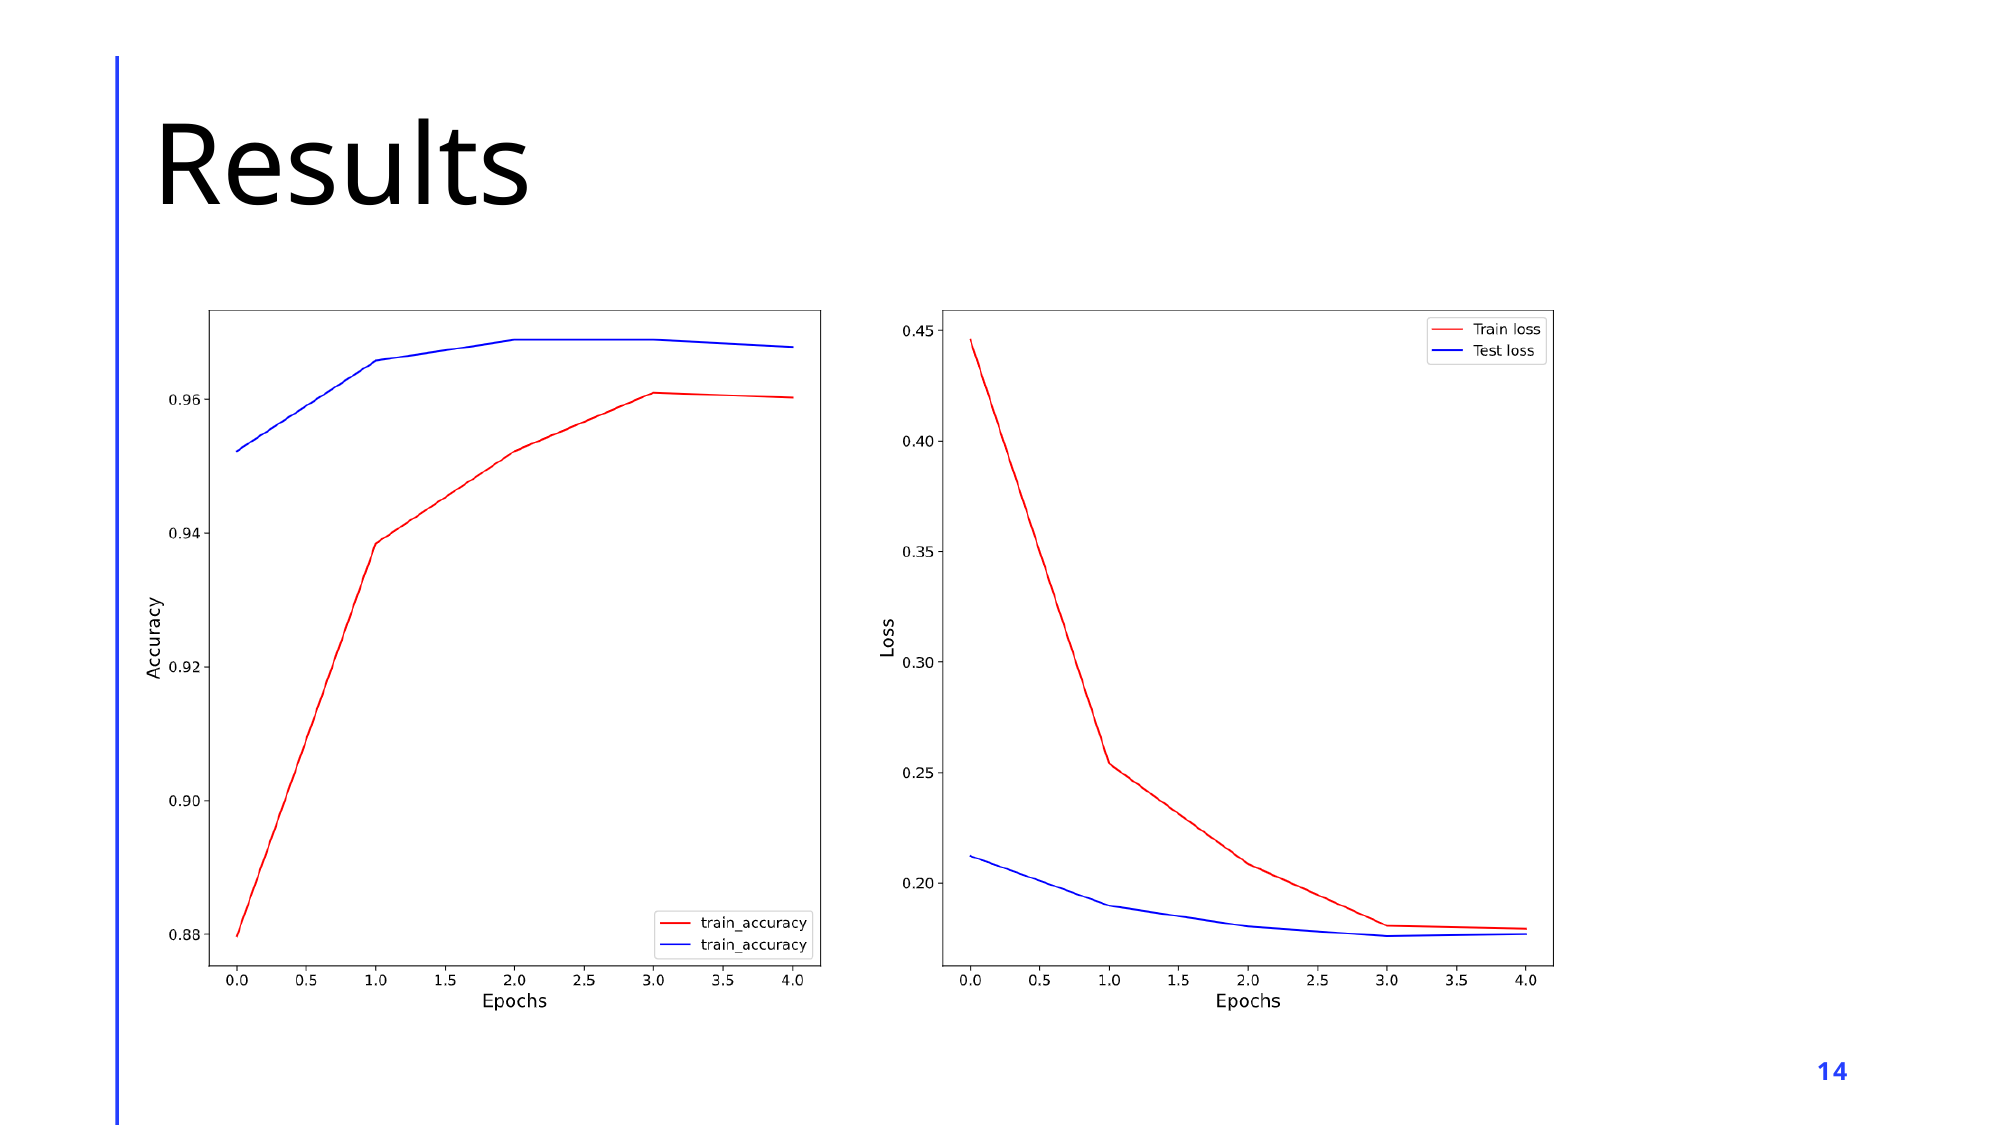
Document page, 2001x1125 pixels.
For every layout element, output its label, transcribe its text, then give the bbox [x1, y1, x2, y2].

slide_number 14 [1412, 1042, 1863, 1103]
picture [137, 301, 1562, 1019]
title Results [137, 59, 1863, 278]
